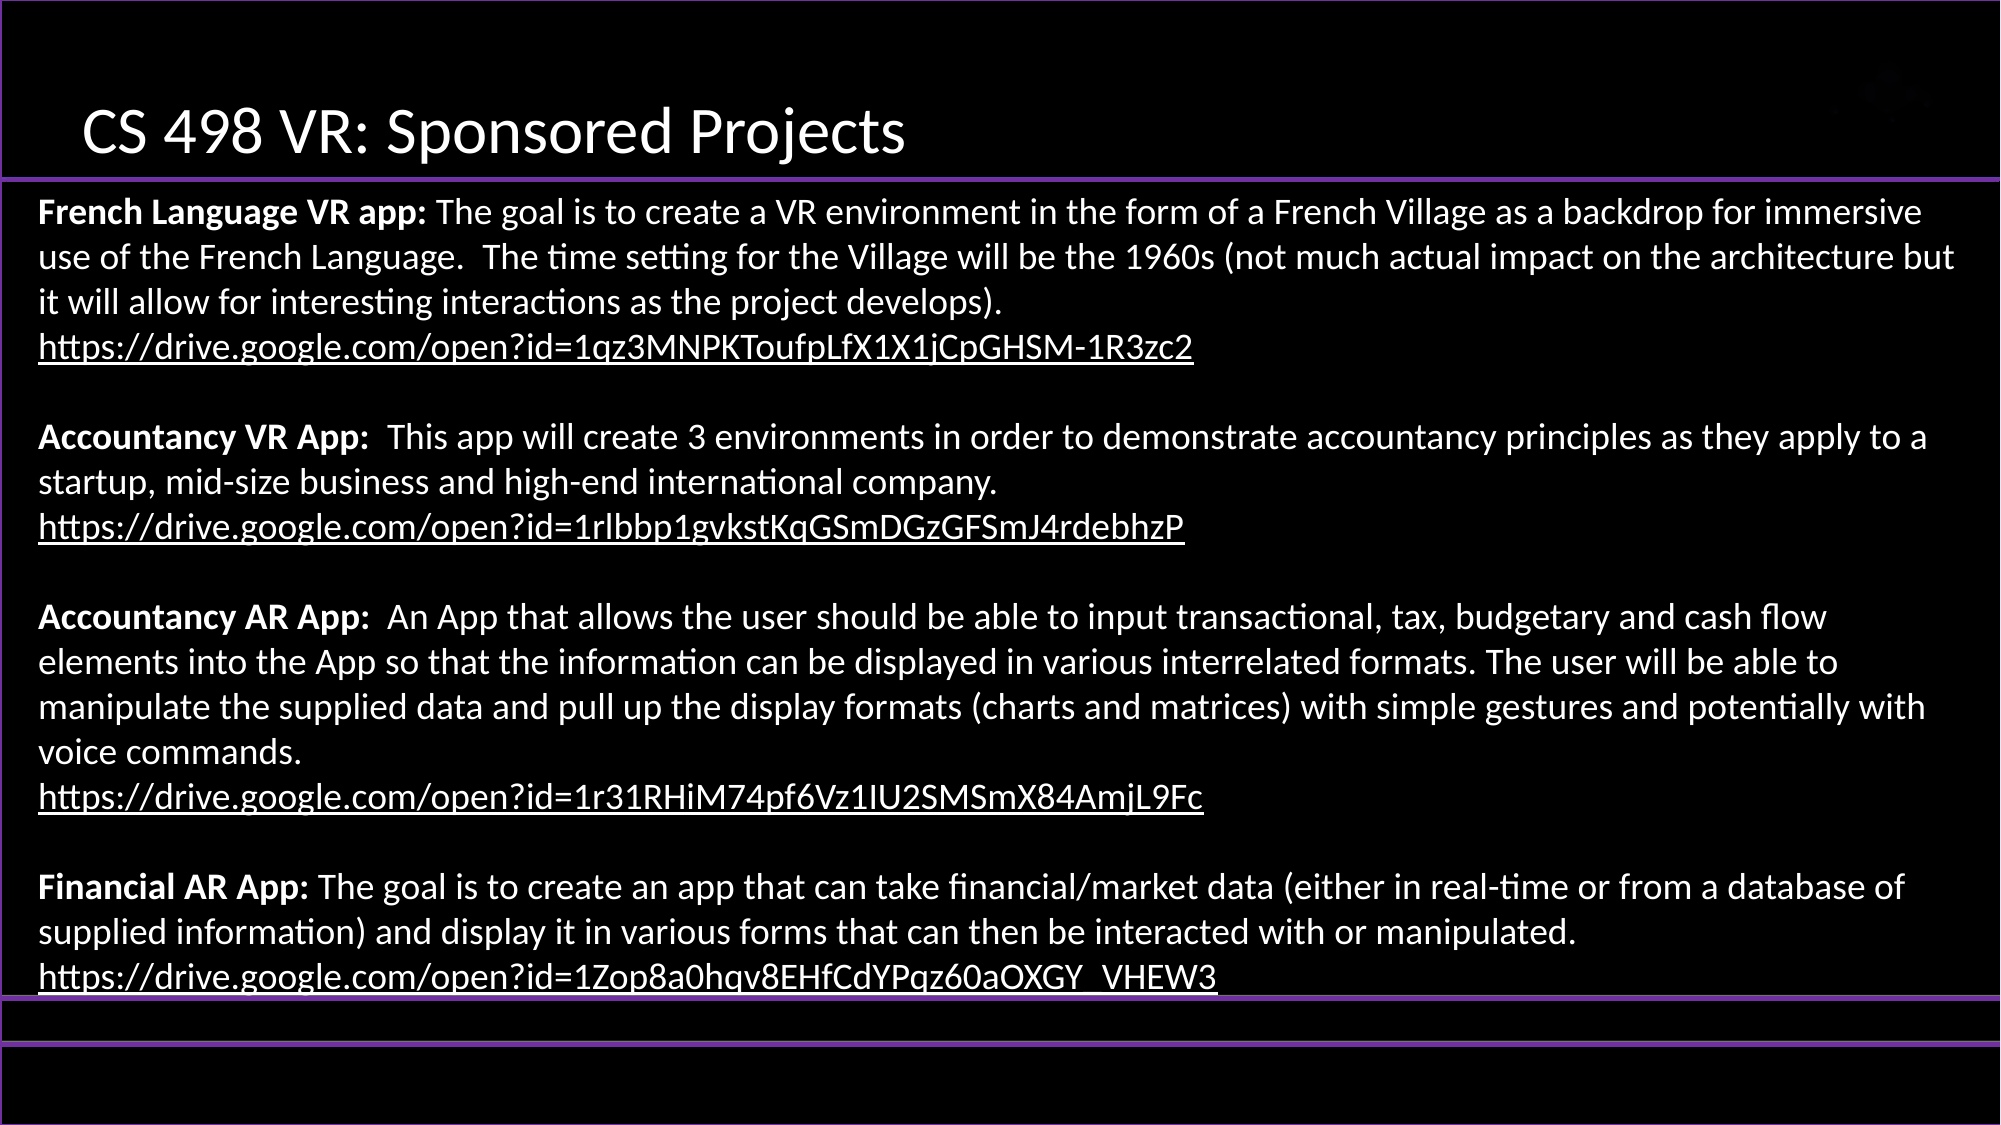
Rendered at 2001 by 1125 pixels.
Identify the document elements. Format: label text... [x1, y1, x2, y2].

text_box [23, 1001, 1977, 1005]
text_box French Language VR app: The goal is to create a VR environment in the form of a French Village as a backdrop for immersive use of the French Language. The time setting for the Village will be the 1960s (not much actual impact on the architecture but it will allow for interesting interactions as the project develops). https://drive.google.com/open?id=1qz3MNPKToufpLfX1X1jCpGHSM-1R3zc2 Accountancy VR App: This app will create 3 environments in order to demonstrate accountancy principles as they apply to a startup, mid-size business and high-end international company. https://drive.google.com/open?id=1rlbbp1gvkstKqGSmDGzGFSmJ4rdebhzP Accountancy AR App: An App that allows the user should be able to input transactional, tax, budgetary and cash flow elements into the App so that the information can be displayed in various interrelated formats. The user will be able to manipulate the supplied data and pull up the display formats (charts and matrices) with simple gestures and potentially with voice commands. https://drive.google.com/open?id=1r31RHiM74pf6Vz1IU2SMSmX84AmjL9Fc Financial AR App: The goal is to create an app that can take financial/market data (either in real-time or from a database of supplied information) and display it in various forms that can then be interacted with or manipulated. https://drive.google.com/open?id=1Zop8a0hqv8EHfCdYPqz60aOXGY_VHEW3 [23, 179, 1977, 997]
picture [0, 0, 2001, 1125]
text_box CS 498 VR: Sponsored Projects [67, 39, 1814, 175]
